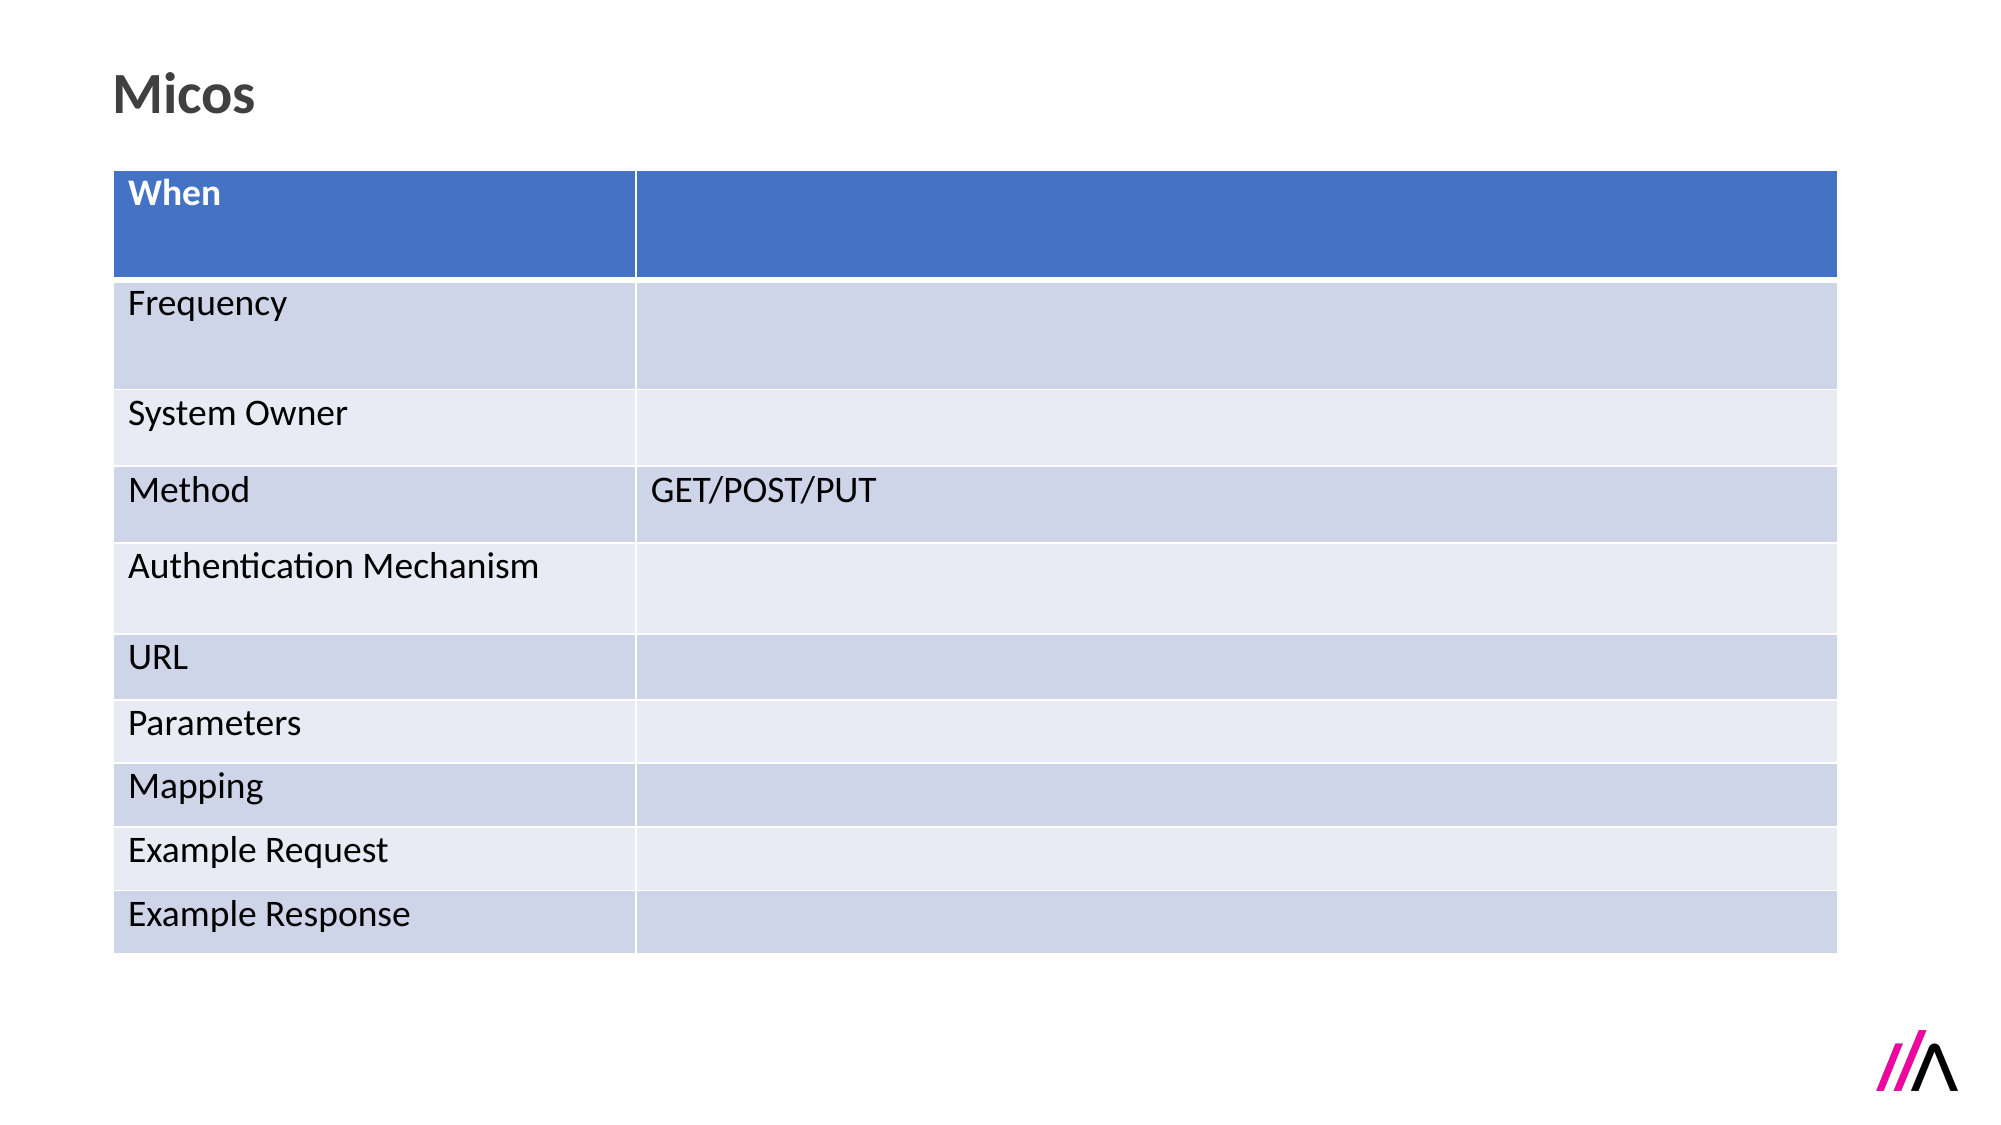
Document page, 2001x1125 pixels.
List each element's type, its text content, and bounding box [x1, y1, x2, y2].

table_cell URL [114, 635, 635, 699]
table_cell [637, 390, 1837, 465]
table_header [637, 171, 1837, 277]
table_cell Method [114, 467, 635, 542]
table_cell Parameters [114, 701, 635, 762]
table_cell GET/POST/PUT [637, 467, 1837, 542]
table_cell Frequency [114, 283, 635, 389]
picture [1876, 1030, 1958, 1091]
table_header When [114, 171, 635, 277]
table_cell [637, 635, 1837, 699]
table_cell [637, 544, 1837, 633]
table_cell [637, 891, 1837, 953]
table_cell Authentication Mechanism [114, 544, 635, 633]
table_cell [637, 828, 1837, 890]
text_box Micos [97, 56, 1823, 199]
table_cell [637, 283, 1837, 389]
table_cell [637, 701, 1837, 762]
table_cell [637, 764, 1837, 826]
table_cell Example Response [114, 891, 635, 953]
table_cell System Owner [114, 390, 635, 465]
table_cell Mapping [114, 764, 635, 826]
table_cell Example Request [114, 828, 635, 890]
